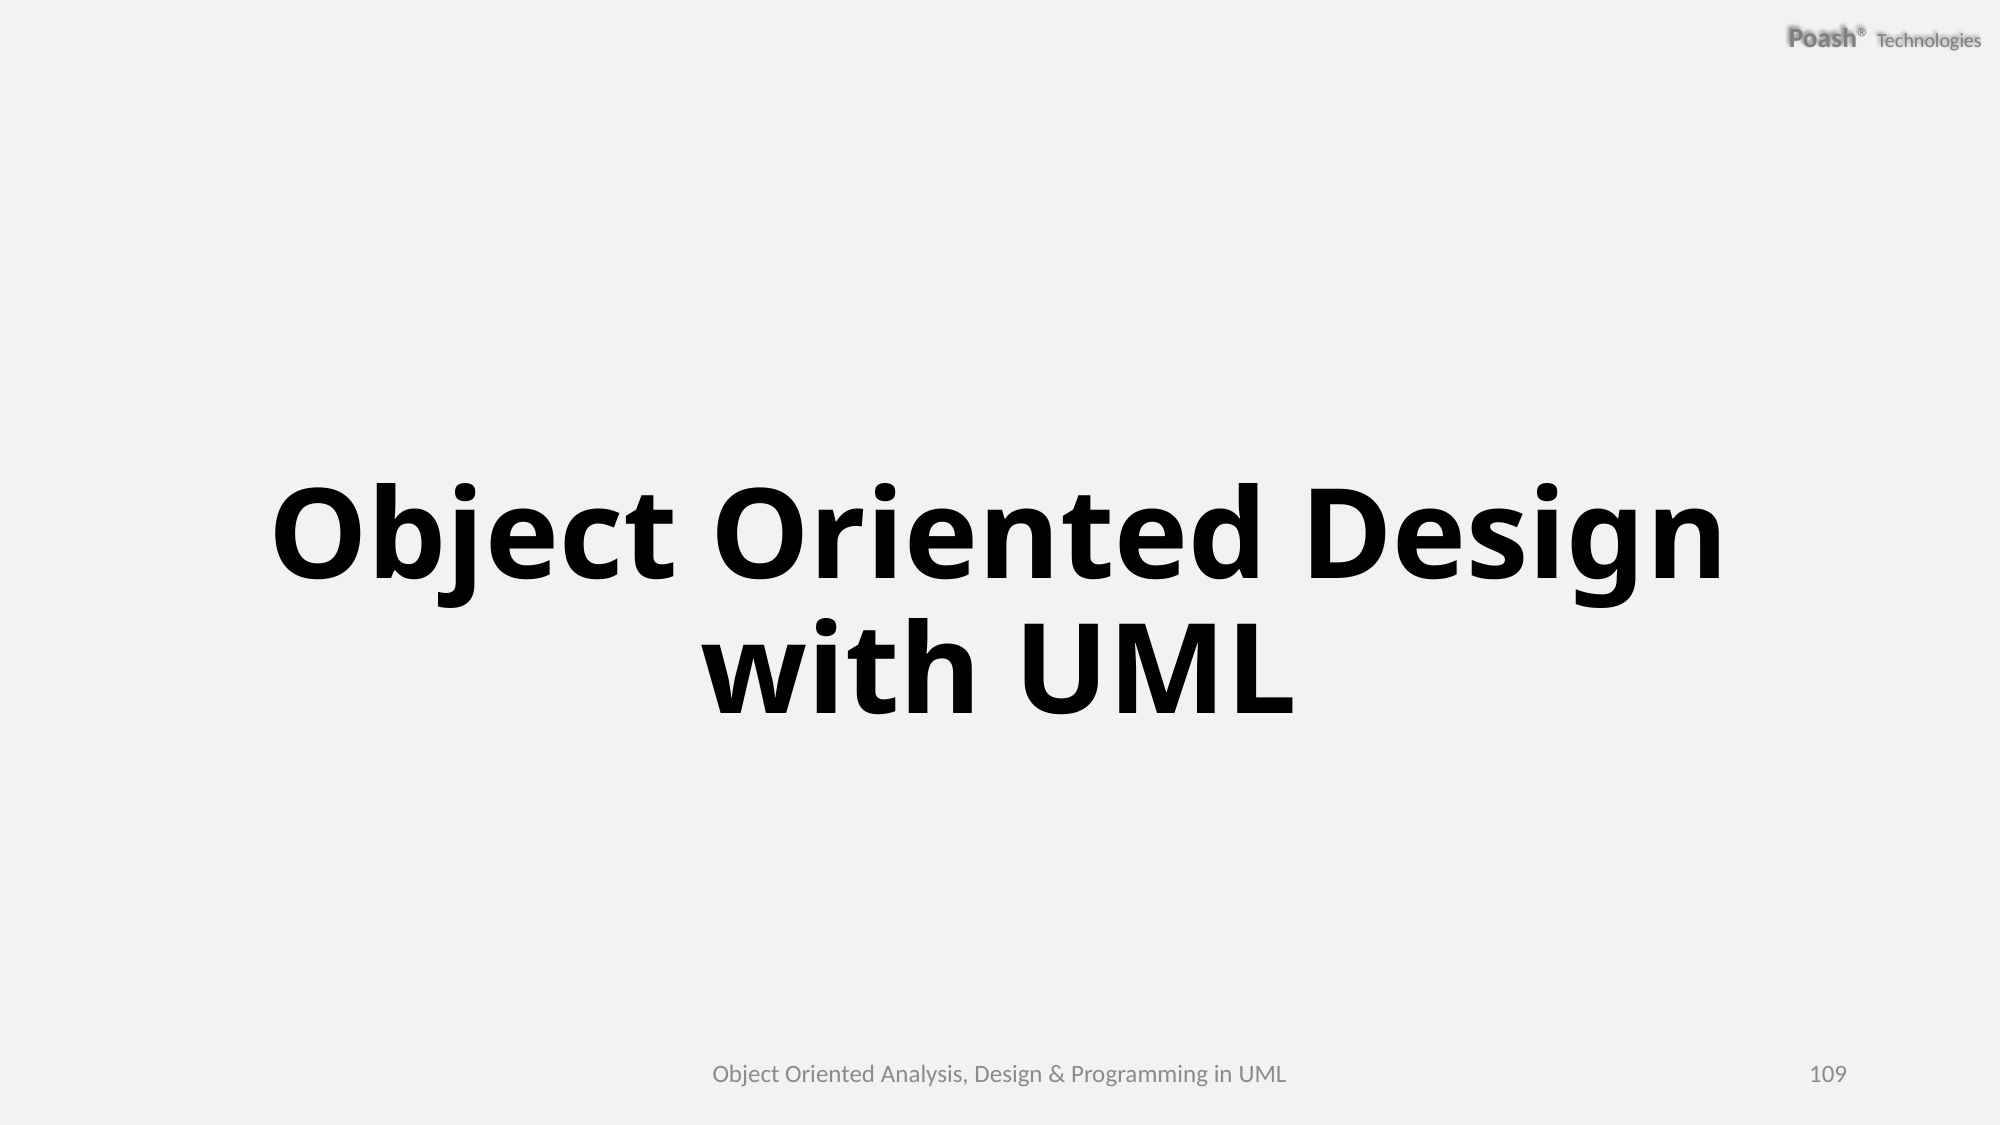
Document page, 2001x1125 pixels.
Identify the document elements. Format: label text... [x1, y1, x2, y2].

title Object Oriented Design with UML [136, 280, 1862, 749]
slide_number 109 [1412, 1042, 1863, 1103]
footer Object Oriented Analysis, Design & Programming in UML [662, 1042, 1338, 1103]
